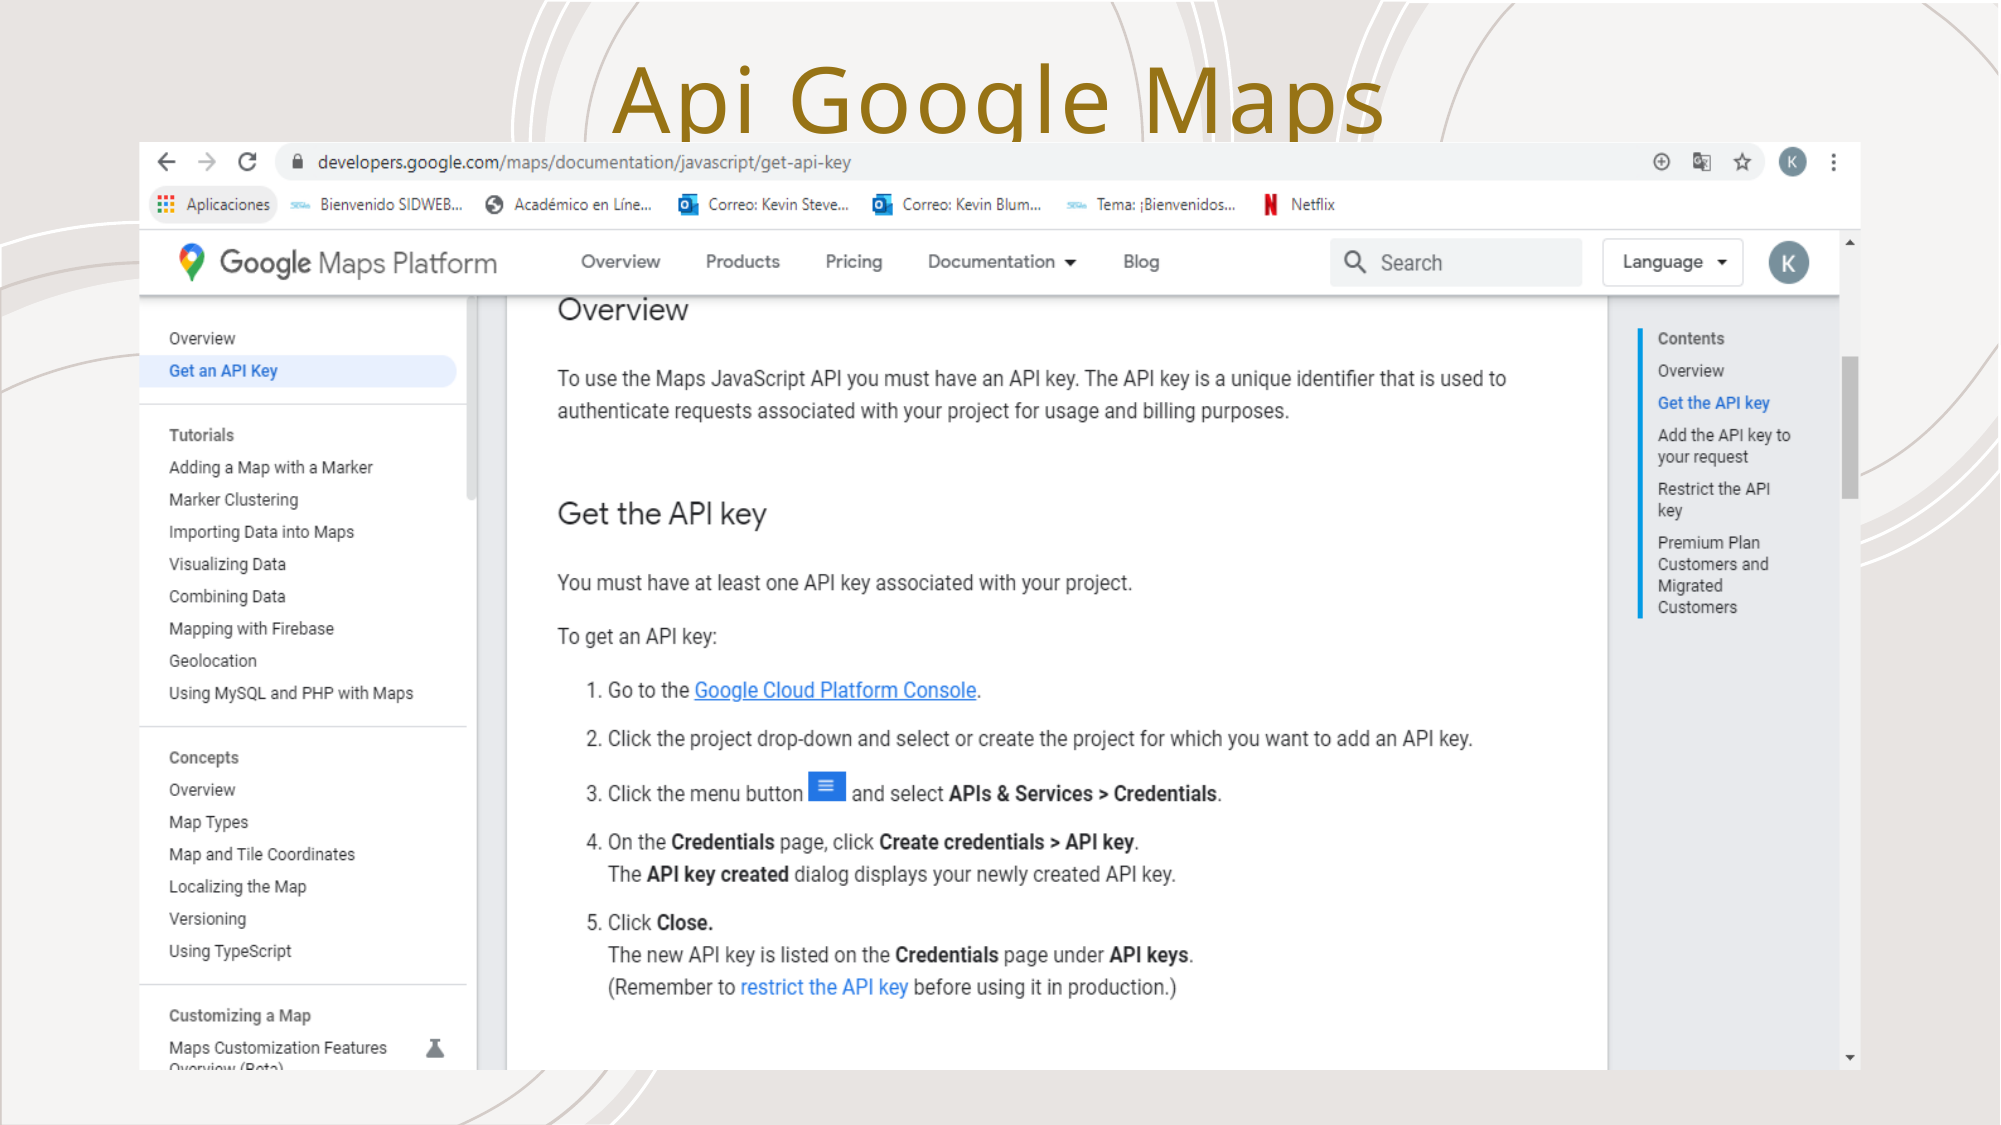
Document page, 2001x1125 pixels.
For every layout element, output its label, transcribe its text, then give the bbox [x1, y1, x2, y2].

title Api Google Maps [182, 31, 1817, 142]
picture [139, 142, 1861, 1070]
